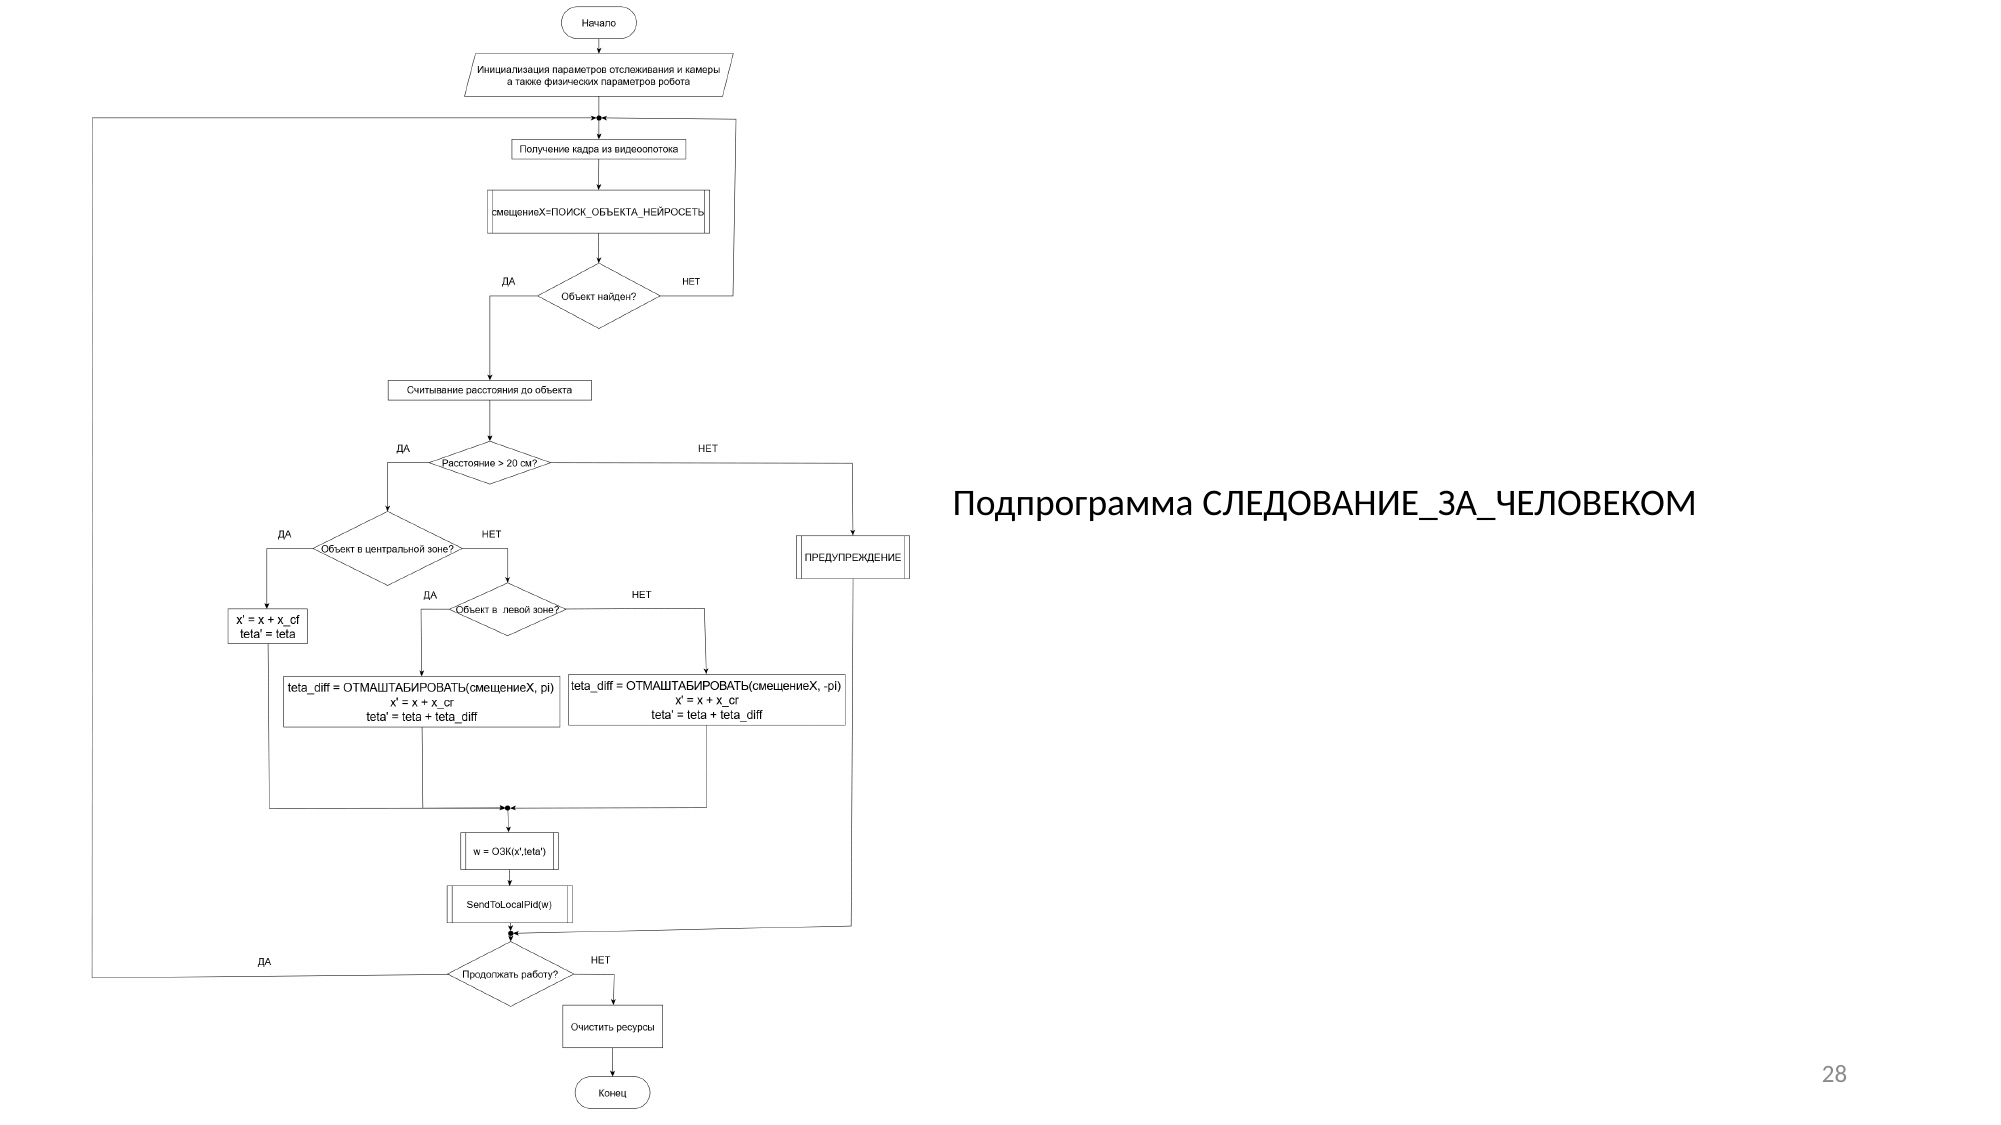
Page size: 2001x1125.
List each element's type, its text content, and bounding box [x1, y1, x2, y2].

text_box Подпрограмма СЛЕДОВАНИЕ_ЗА_ЧЕЛОВЕКОМ [938, 470, 1713, 531]
slide_number 28 [1412, 1042, 1863, 1103]
picture [84, 0, 917, 1116]
